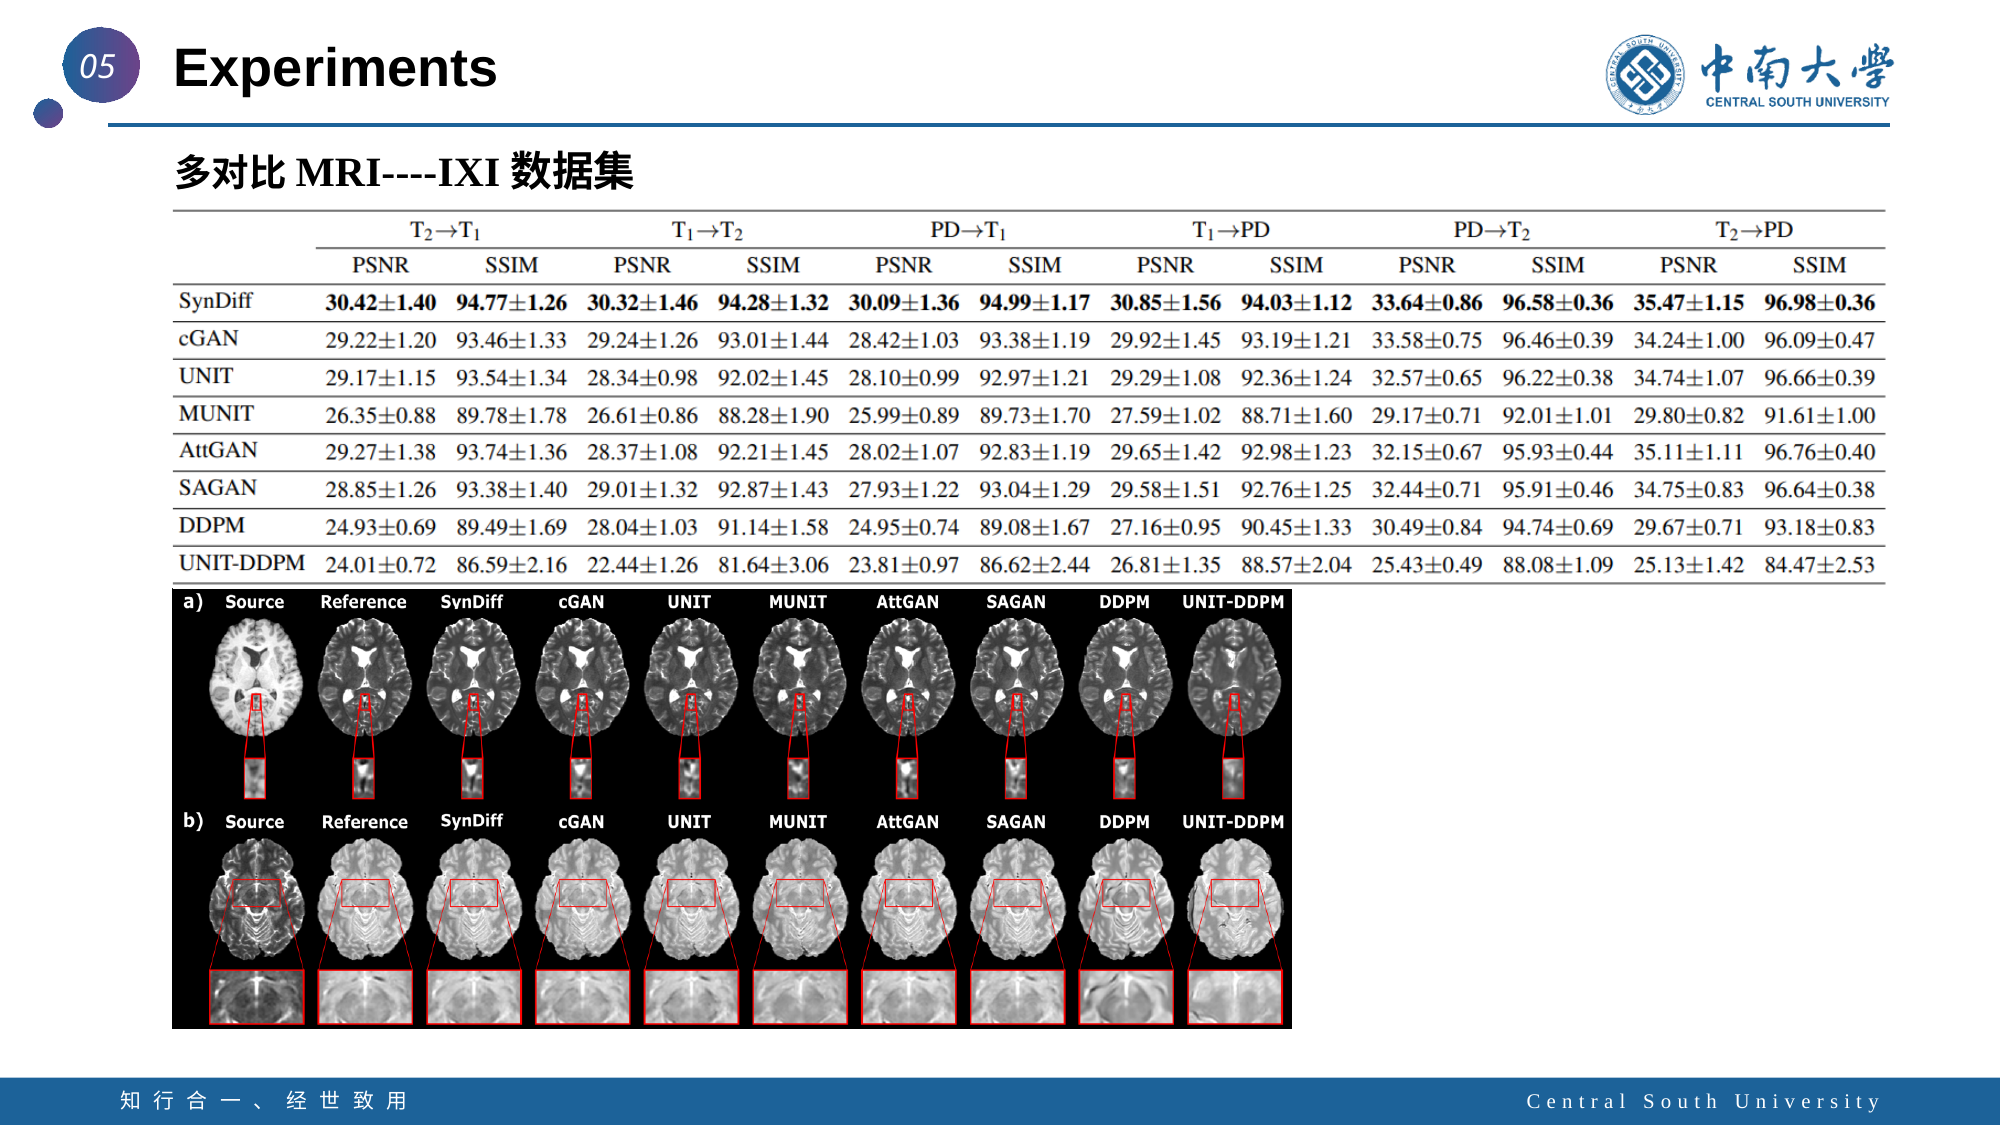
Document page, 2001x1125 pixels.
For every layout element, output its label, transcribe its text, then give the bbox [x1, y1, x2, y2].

text_box [0, 1077, 2000, 1125]
text_box 知行合一、经世致用 [105, 1080, 423, 1120]
picture [172, 205, 1890, 1029]
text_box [33, 26, 153, 128]
text_box Central South University [1511, 1080, 1894, 1120]
text_box Experiments [173, 22, 1065, 106]
text_box [158, 0, 1050, 118]
text_box 多对比MRI----IXI数据集 [159, 137, 1941, 203]
picture [1595, 28, 1907, 121]
